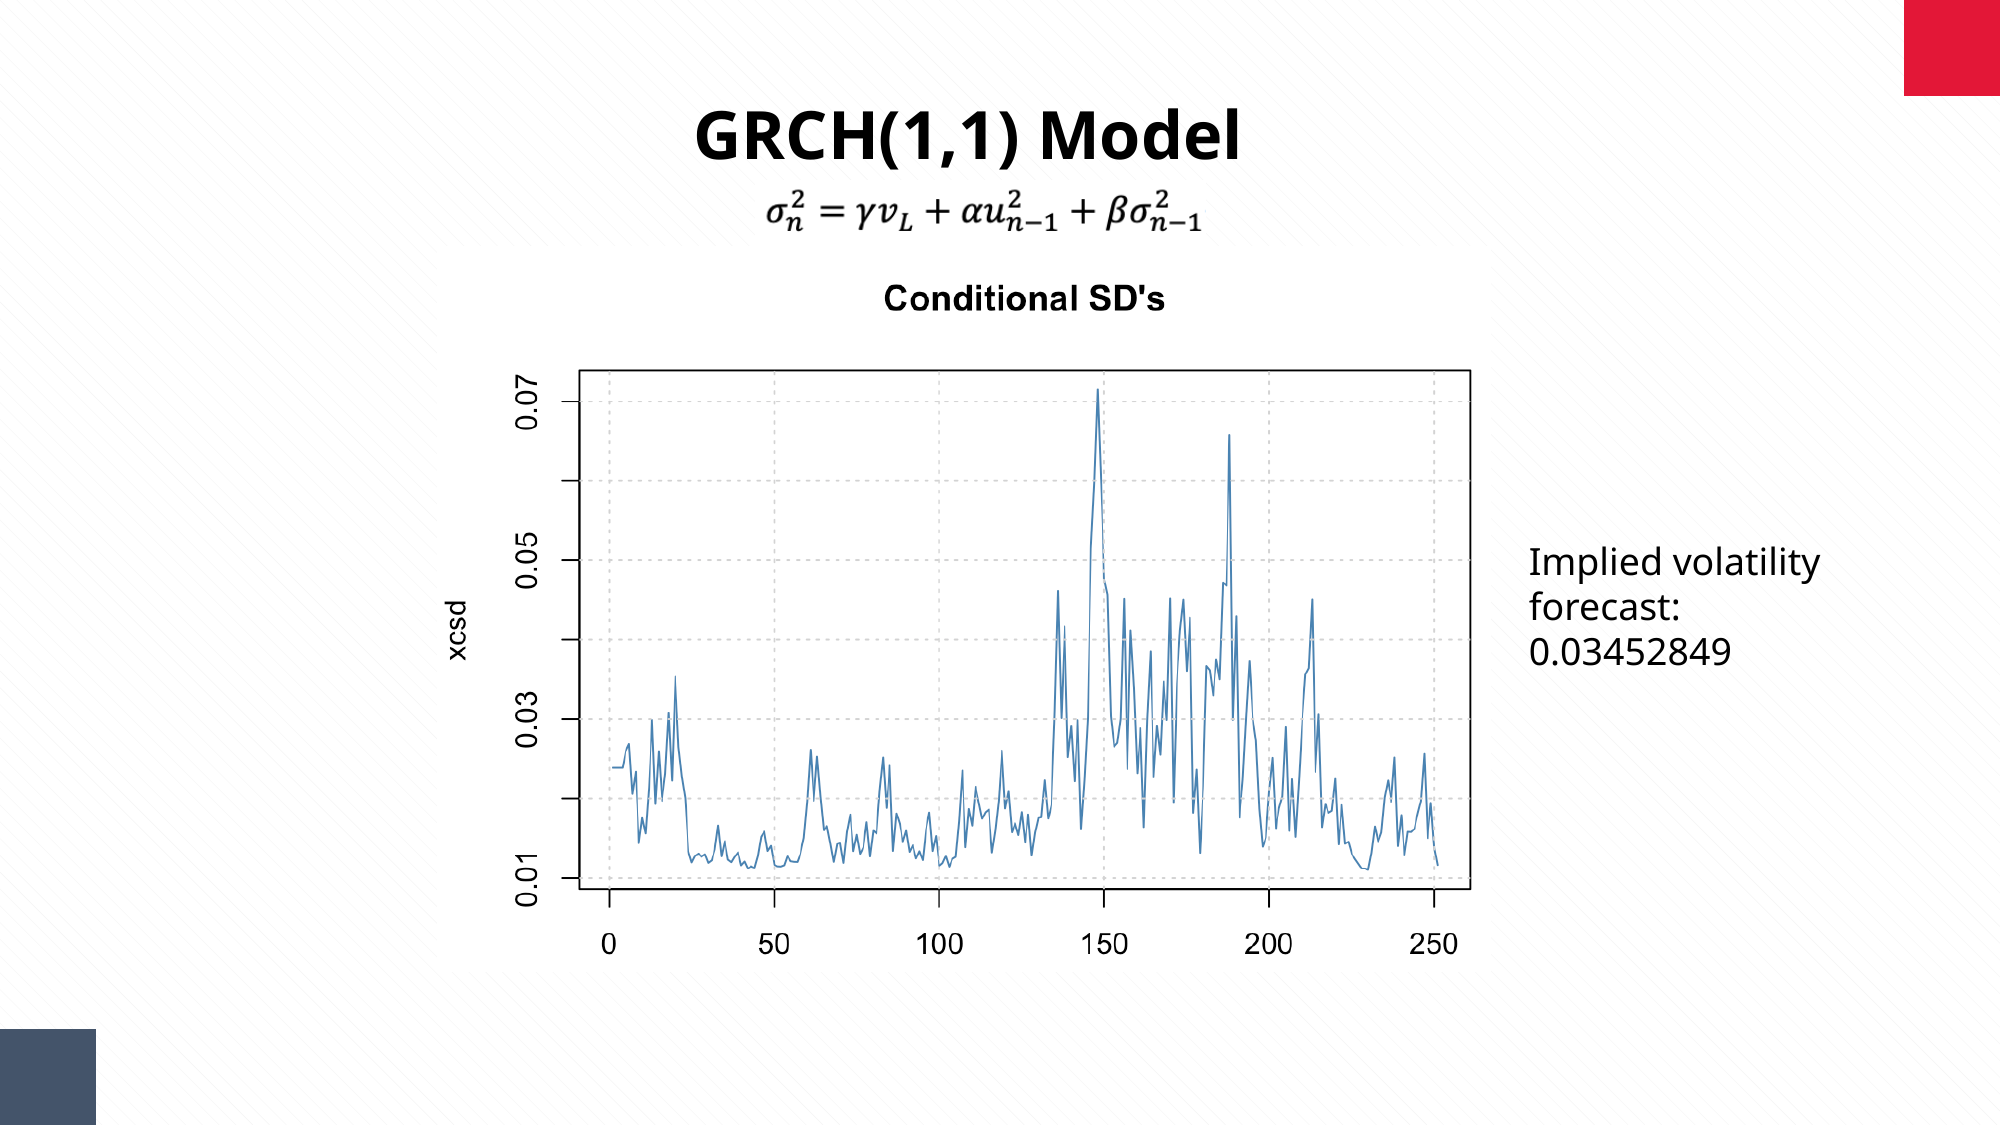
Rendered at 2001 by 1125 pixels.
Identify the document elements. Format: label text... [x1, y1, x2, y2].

text_box GRCH(1,1) Model [678, 85, 1294, 181]
picture [437, 180, 1491, 972]
text_box [1903, 0, 2000, 97]
text_box [0, 1028, 97, 1125]
text_box Implied volatility forecast: 0.03452849 [1513, 530, 1964, 681]
